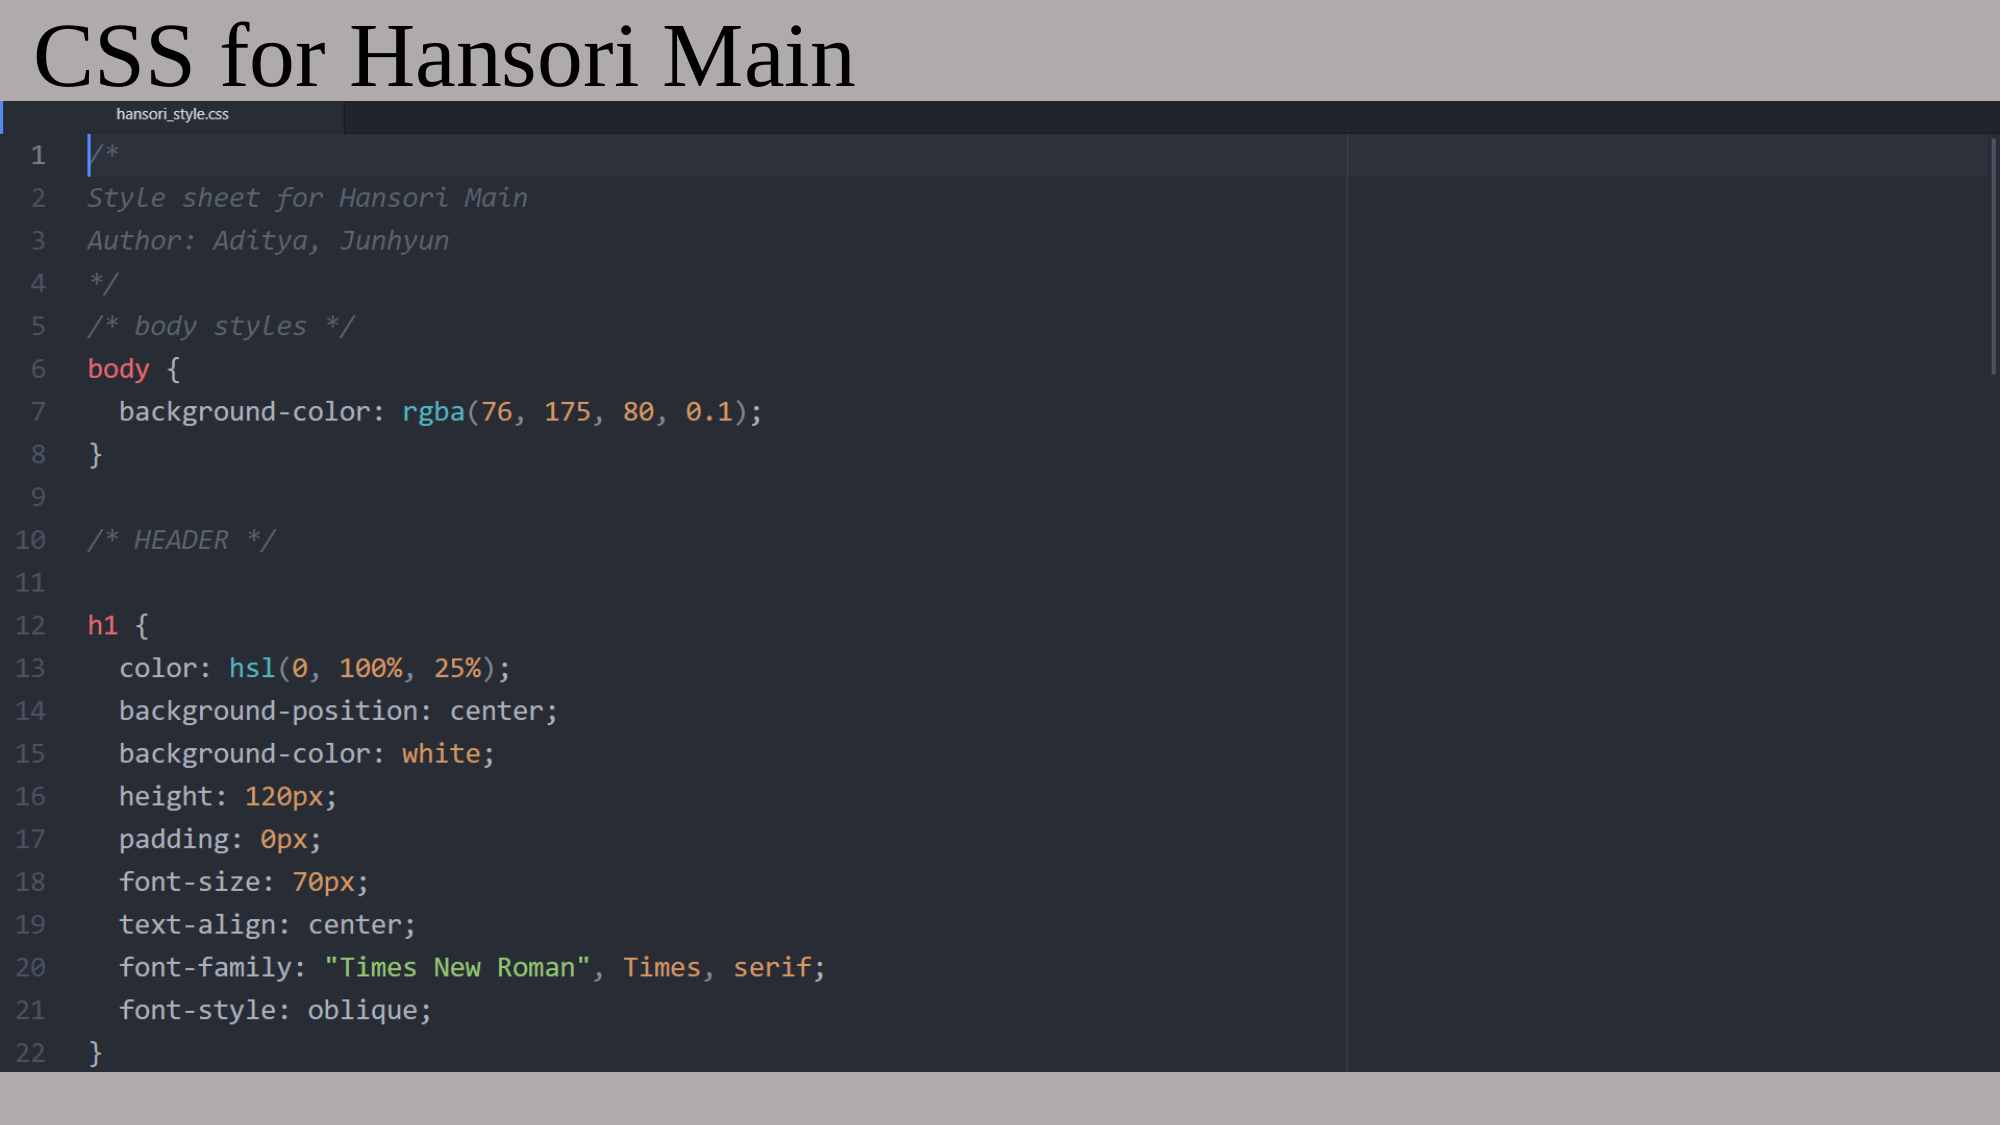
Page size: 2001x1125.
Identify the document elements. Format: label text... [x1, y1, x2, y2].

picture [0, 101, 2000, 1072]
text_box CSS for Hansori Main [18, 0, 1763, 101]
